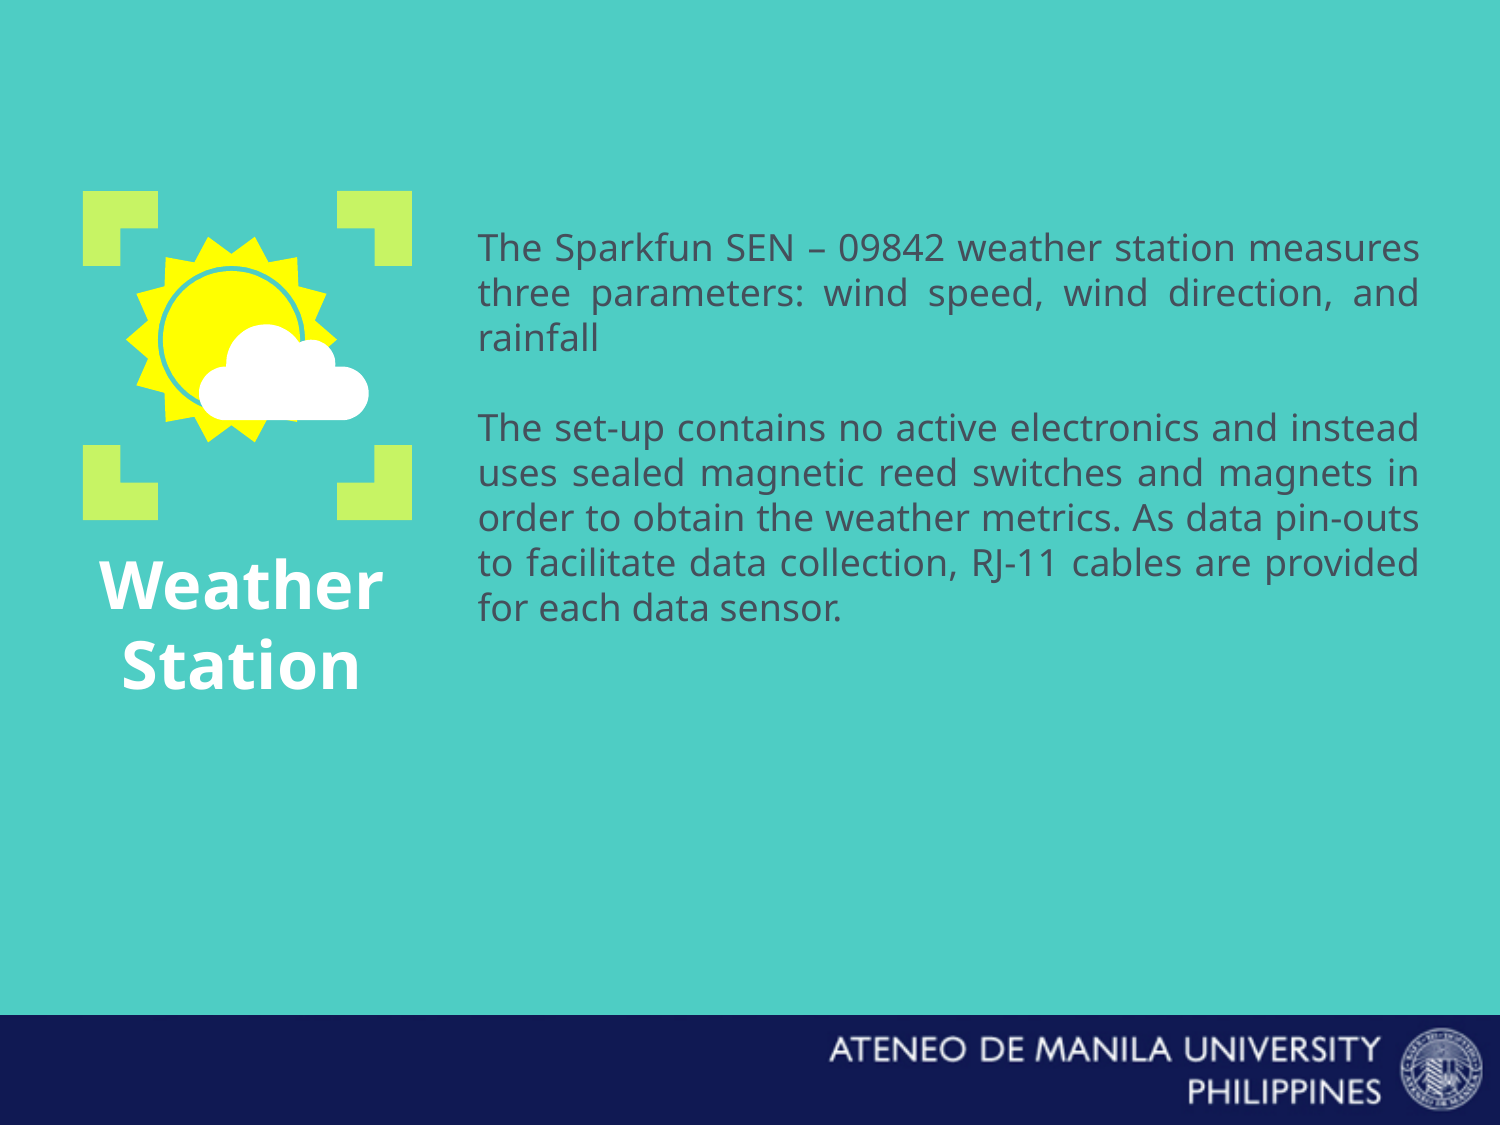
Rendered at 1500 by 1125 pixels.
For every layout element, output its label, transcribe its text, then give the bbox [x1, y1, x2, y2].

picture [0, 1015, 1500, 1125]
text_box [125, 236, 338, 443]
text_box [82, 190, 413, 521]
title Weather Station [64, 485, 420, 718]
subtitle The Sparkfun SEN – 09842 weather station measures three parameters: wind speed, wind direction, and rainfall The set-up contains no active electronics and instead uses sealed magnetic reed switches and magnets in order to obtain the weather metrics. As data pin-outs to facilitate data collection, RJ-11 cables are provided for each data sensor. [462, 209, 1436, 995]
